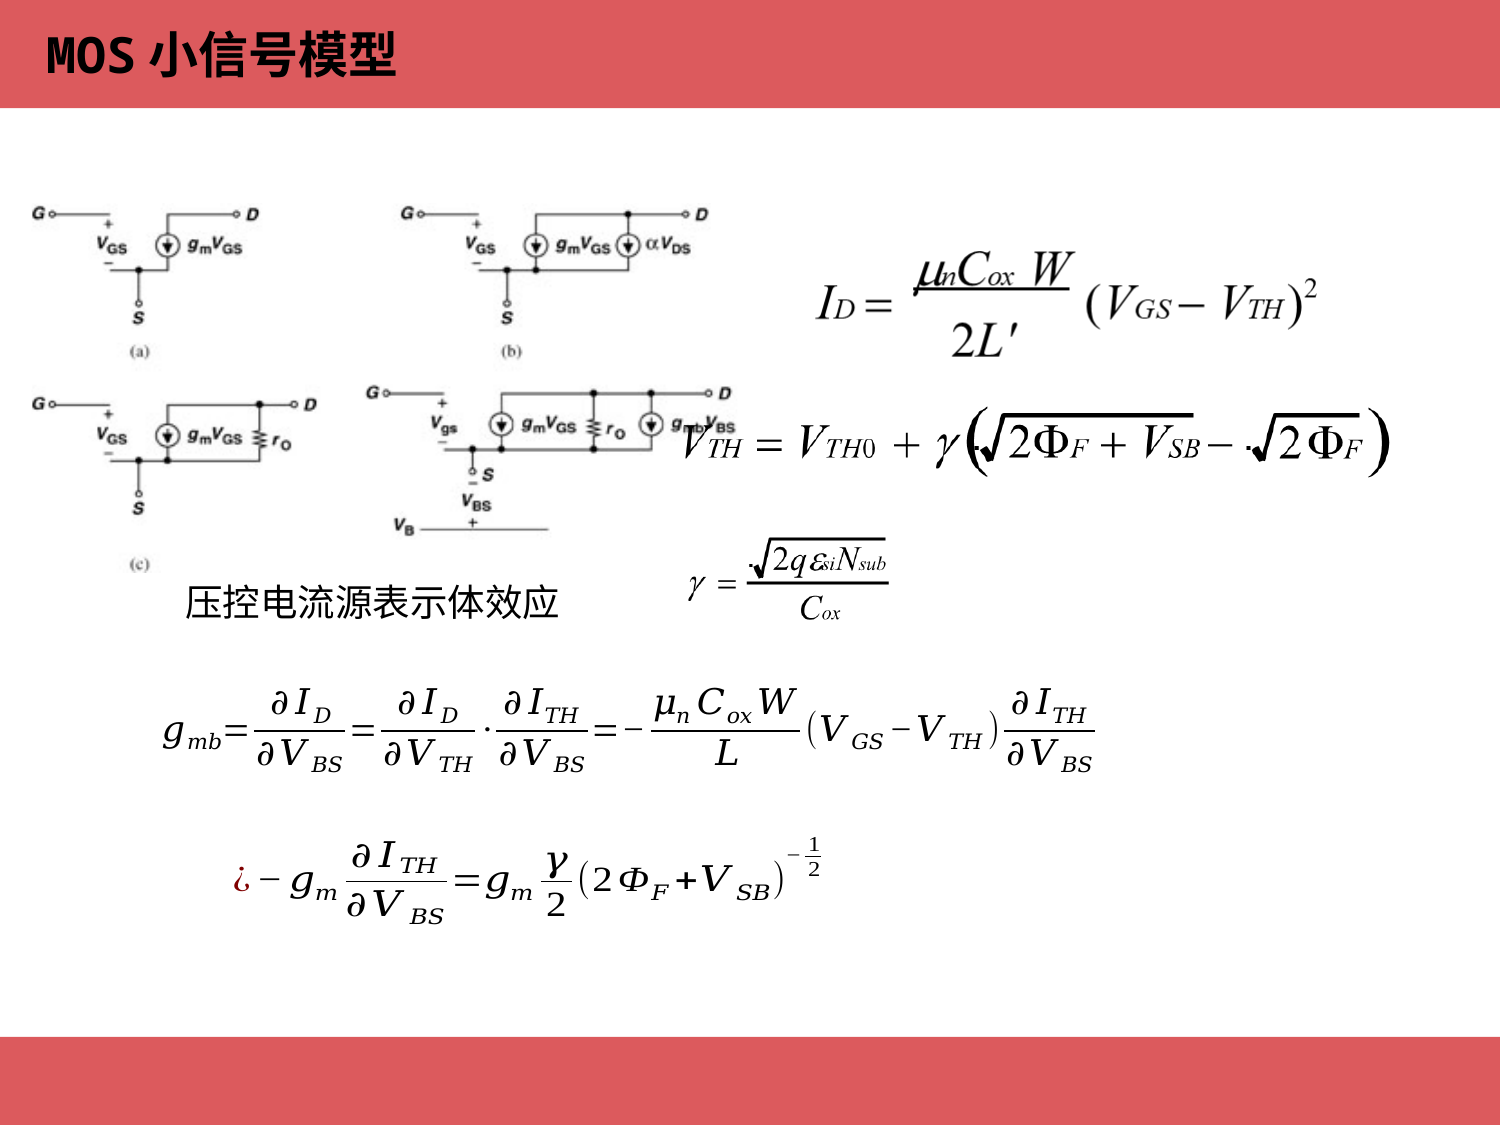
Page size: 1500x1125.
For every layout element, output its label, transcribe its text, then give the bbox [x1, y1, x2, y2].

text_box MOS小信号模型 [31, 16, 548, 91]
text_box 压控电流源表示体效应 [161, 544, 584, 659]
picture [676, 522, 898, 648]
picture [647, 218, 1397, 518]
text_box [31, 203, 738, 573]
text_box [0, 1036, 1500, 1125]
text_box [0, 0, 1500, 109]
